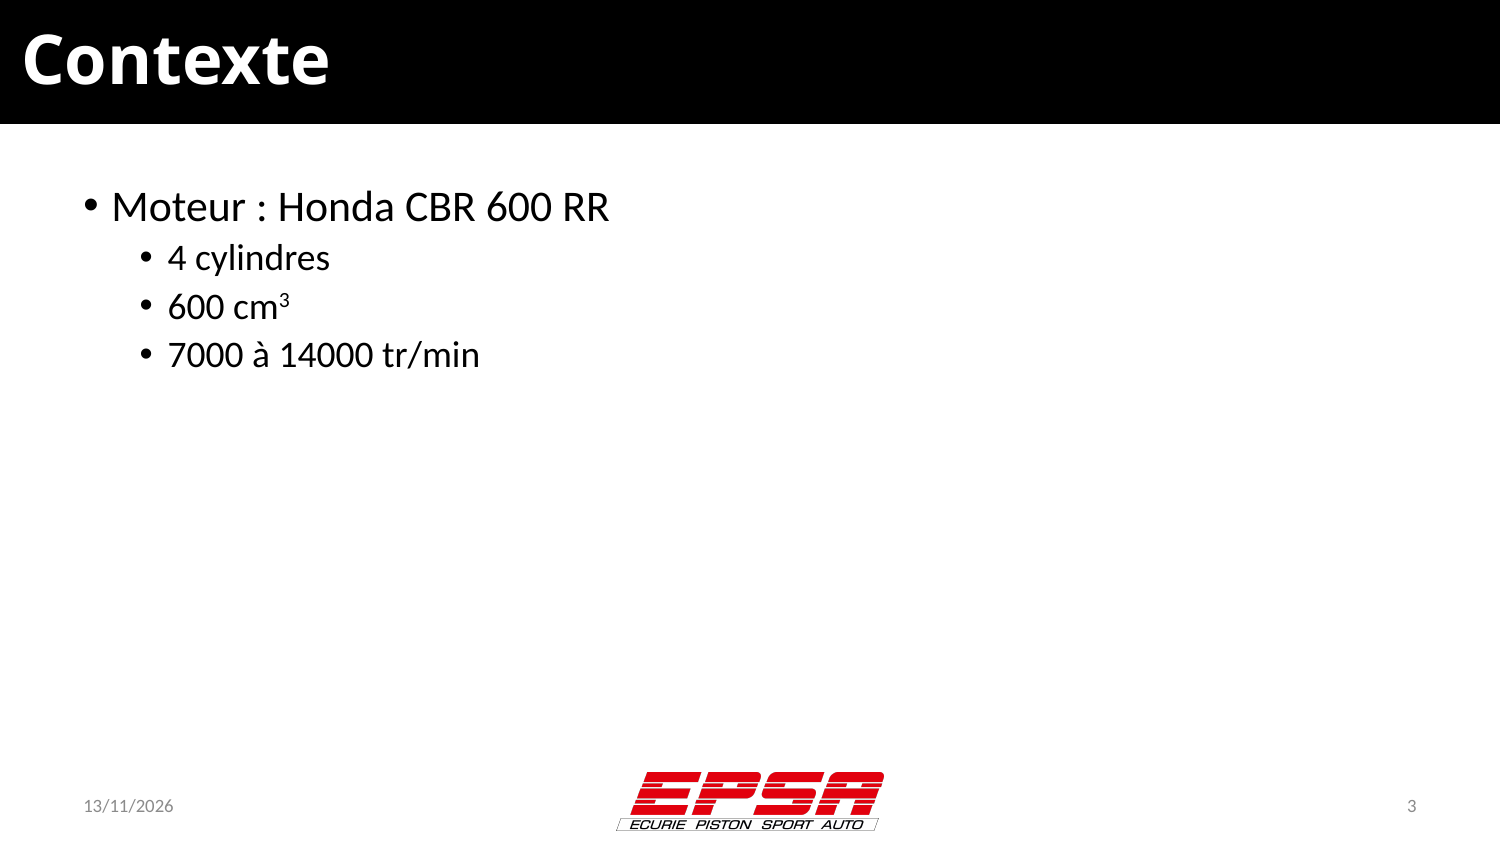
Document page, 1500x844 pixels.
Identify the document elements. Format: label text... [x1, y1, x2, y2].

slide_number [68, 782, 406, 827]
slide_number 3 [1094, 782, 1432, 827]
list Moteur : Honda CBR 600 RR 4 cylindres 600 cm3 7000 à 14000 tr/min [68, 175, 1432, 712]
title Contexte [6, 13, 1475, 111]
picture [616, 772, 884, 831]
